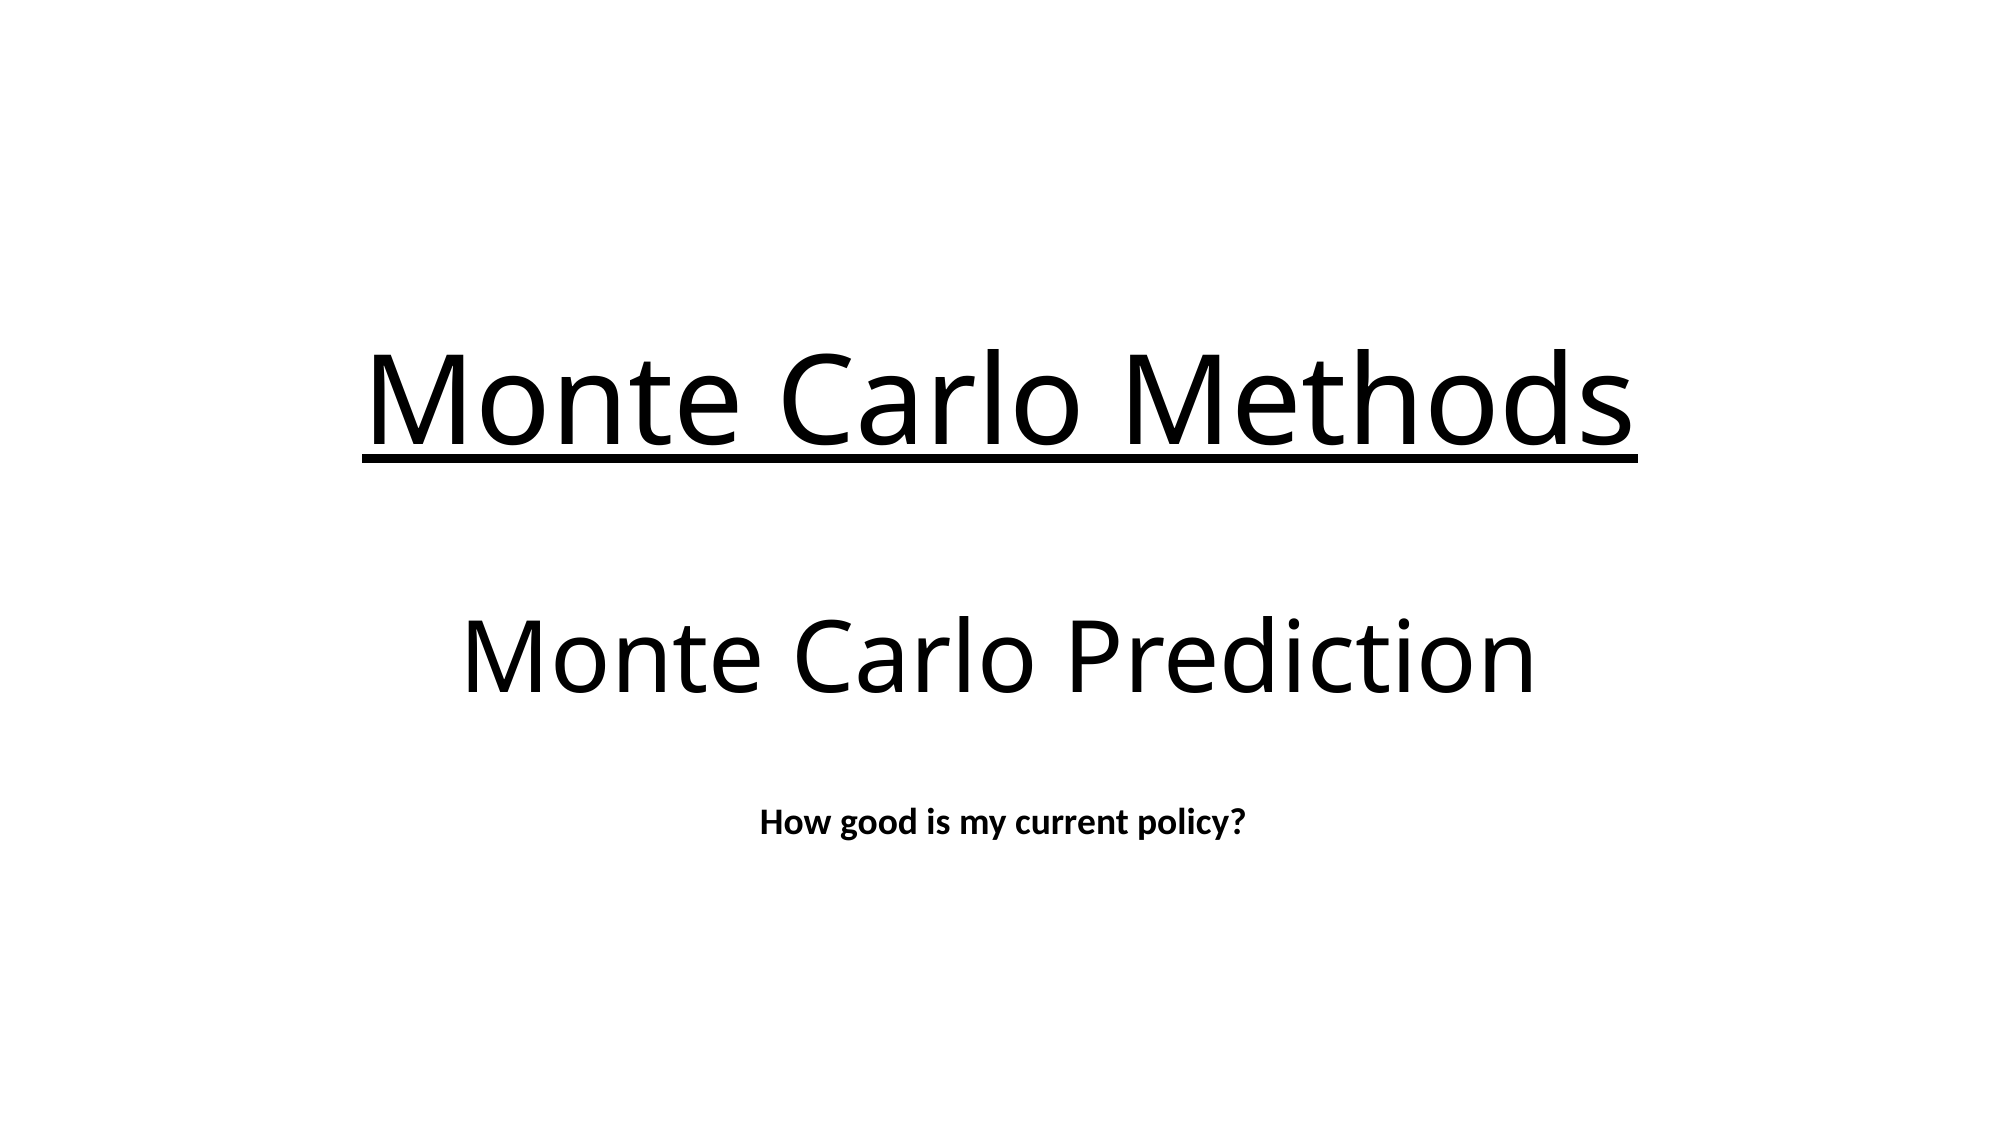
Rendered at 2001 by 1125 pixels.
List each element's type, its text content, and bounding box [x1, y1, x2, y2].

title Monte Carlo Methods Monte Carlo Prediction [249, 139, 1750, 723]
text_box How good is my current policy? [745, 790, 1263, 850]
